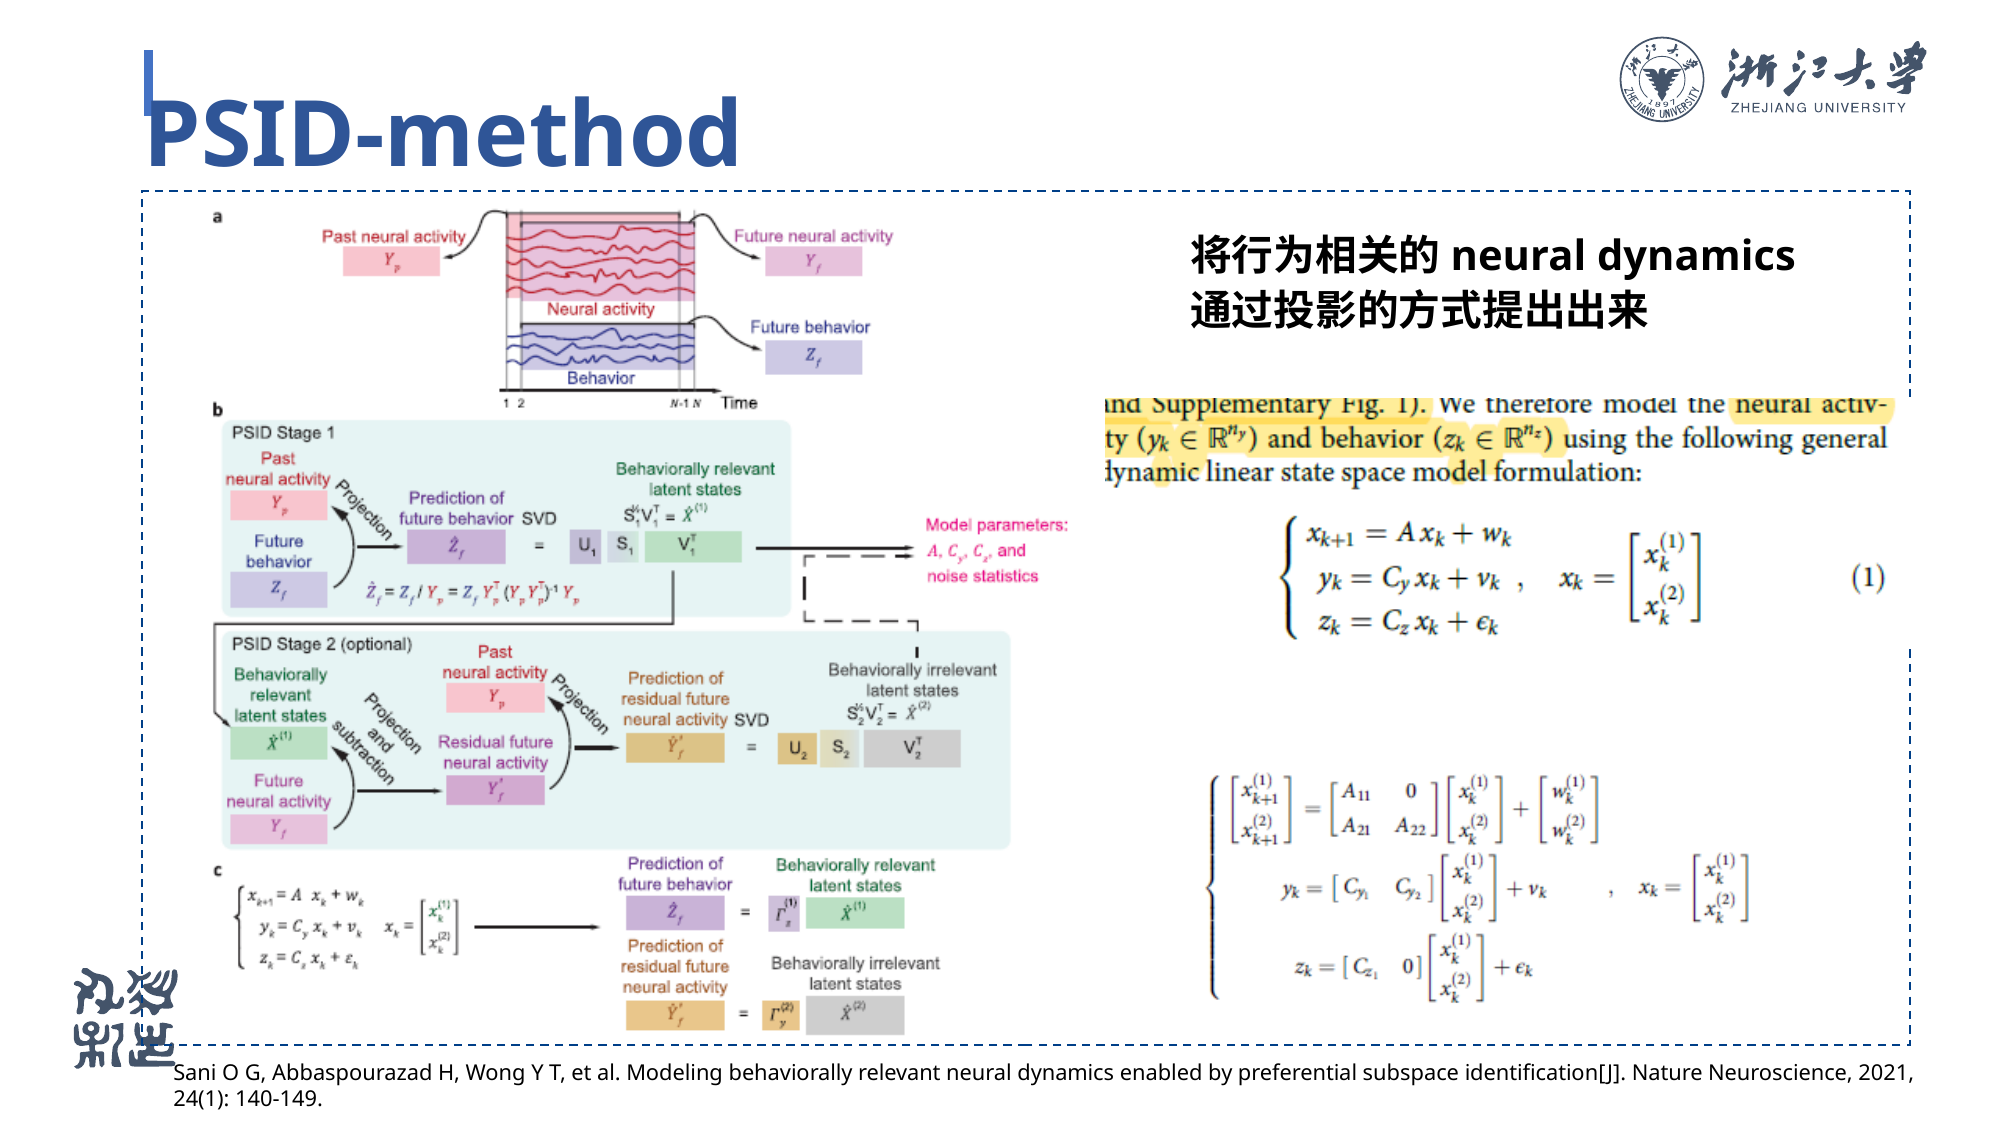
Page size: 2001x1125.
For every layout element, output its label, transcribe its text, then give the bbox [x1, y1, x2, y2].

text_box [158, 207, 201, 1034]
text_box Sani O G, Abbaspourazad H, Wong Y T, et al. Modeling behaviorally relevant neural dynamics enabled by preferential subspace identification[J]. Nature Neuroscience, 2021, 24(1): 140-149. [158, 1050, 1982, 1119]
picture [201, 195, 1912, 1040]
text_box PSID-method [128, 78, 1620, 196]
text_box [1620, 190, 1911, 195]
text_box 将行为相关的neural dynamics通过投影的方式提出出来 [1175, 216, 1813, 342]
text_box [141, 196, 1911, 1046]
text_box [1105, 195, 1915, 930]
